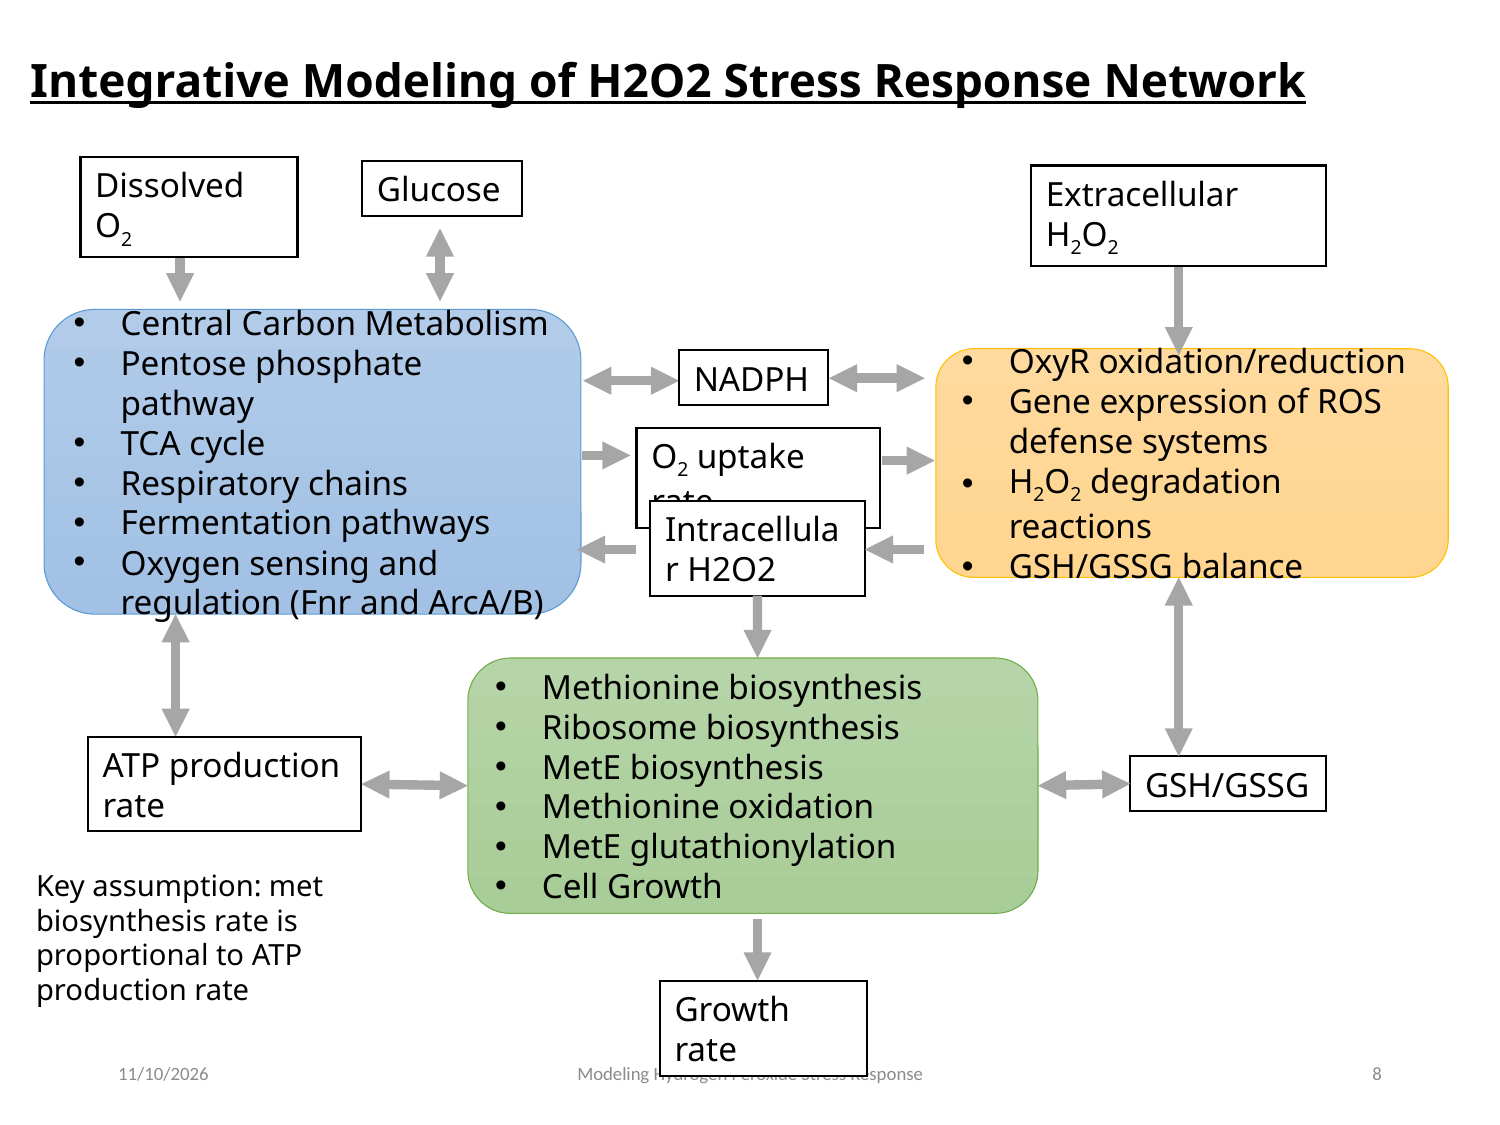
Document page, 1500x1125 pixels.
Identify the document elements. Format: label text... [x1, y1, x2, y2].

text_box Methionine biosynthesis Ribosome biosynthesis MetE biosynthesis Methionine oxidation MetE glutathionylation Cell Growth [467, 657, 1039, 914]
text_box Central Carbon Metabolism Pentose phosphate pathway TCA cycle Respiratory chains Fermentation pathways Oxygen sensing and regulation (Fnr and ArcA/B) [43, 308, 582, 615]
text_box Key assumption: met biosynthesis rate is proportional to ATP production rate [21, 859, 453, 1014]
footer Modeling Hydrogen Peroxide Stress Response [496, 1042, 1004, 1103]
text_box Intracellular H2O2 [649, 500, 866, 597]
text_box NADPH [678, 349, 829, 406]
title Integrative Modeling of H2O2 Stress Response Network [15, 35, 1397, 130]
text_box ATP production rate [87, 736, 362, 832]
text_box OxyR oxidation/reduction Gene expression of ROS defense systems H2O2 degradation reactions GSH/GSSG balance [935, 348, 1449, 578]
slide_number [103, 1042, 441, 1103]
slide_number 8 [1059, 1042, 1397, 1103]
text_box GSH/GSSG [1129, 755, 1327, 812]
text_box O2 uptake rate [635, 427, 881, 529]
text_box Extracellular H2O2 [1030, 164, 1327, 267]
text_box Glucose [361, 160, 523, 217]
text_box Growth rate [659, 980, 868, 1077]
text_box Dissolved O2 [79, 156, 299, 258]
